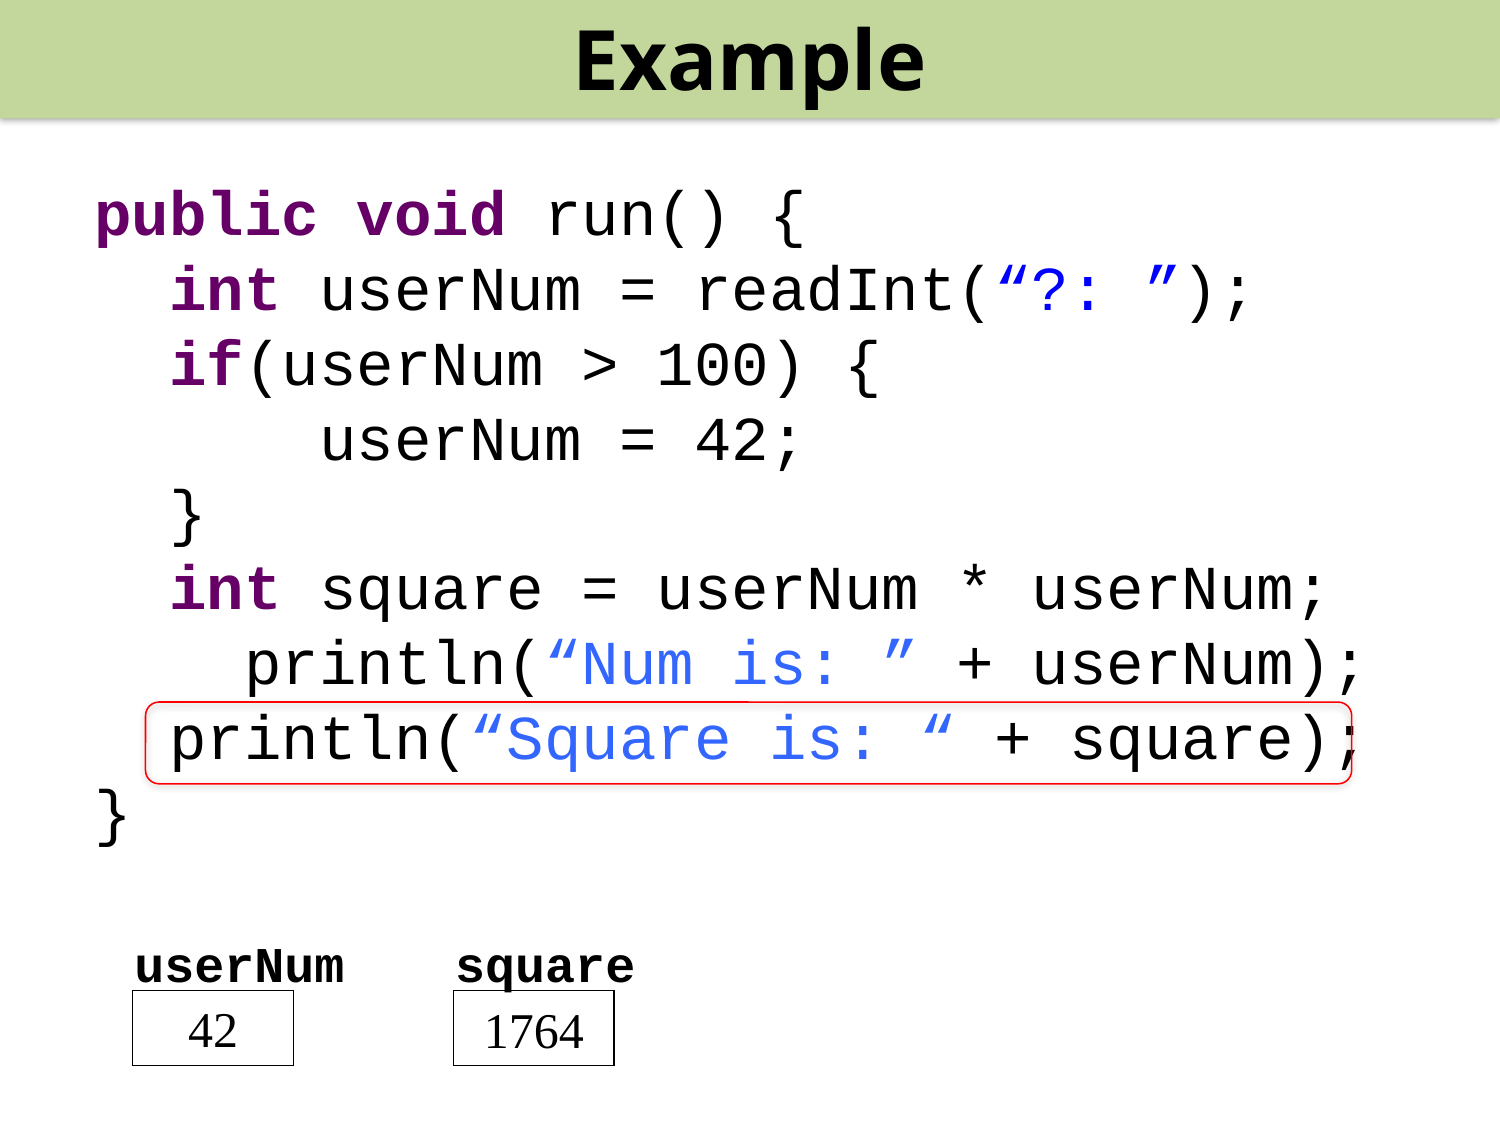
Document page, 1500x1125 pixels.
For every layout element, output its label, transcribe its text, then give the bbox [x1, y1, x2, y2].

text_box 1764 [453, 990, 615, 1066]
text_box square [440, 924, 714, 1000]
text_box 42 [132, 990, 294, 1066]
text_box Example [0, 0, 1500, 122]
text_box public void run() { int userNum = readInt(“?: ”); if(userNum > 100) { userNum = 42; } int square = userNum * userNum; println(“Num is: ” + userNum); println(“Square is: “ + square); } [79, 165, 1385, 1080]
text_box [144, 701, 1353, 785]
text_box userNum [119, 924, 393, 1000]
